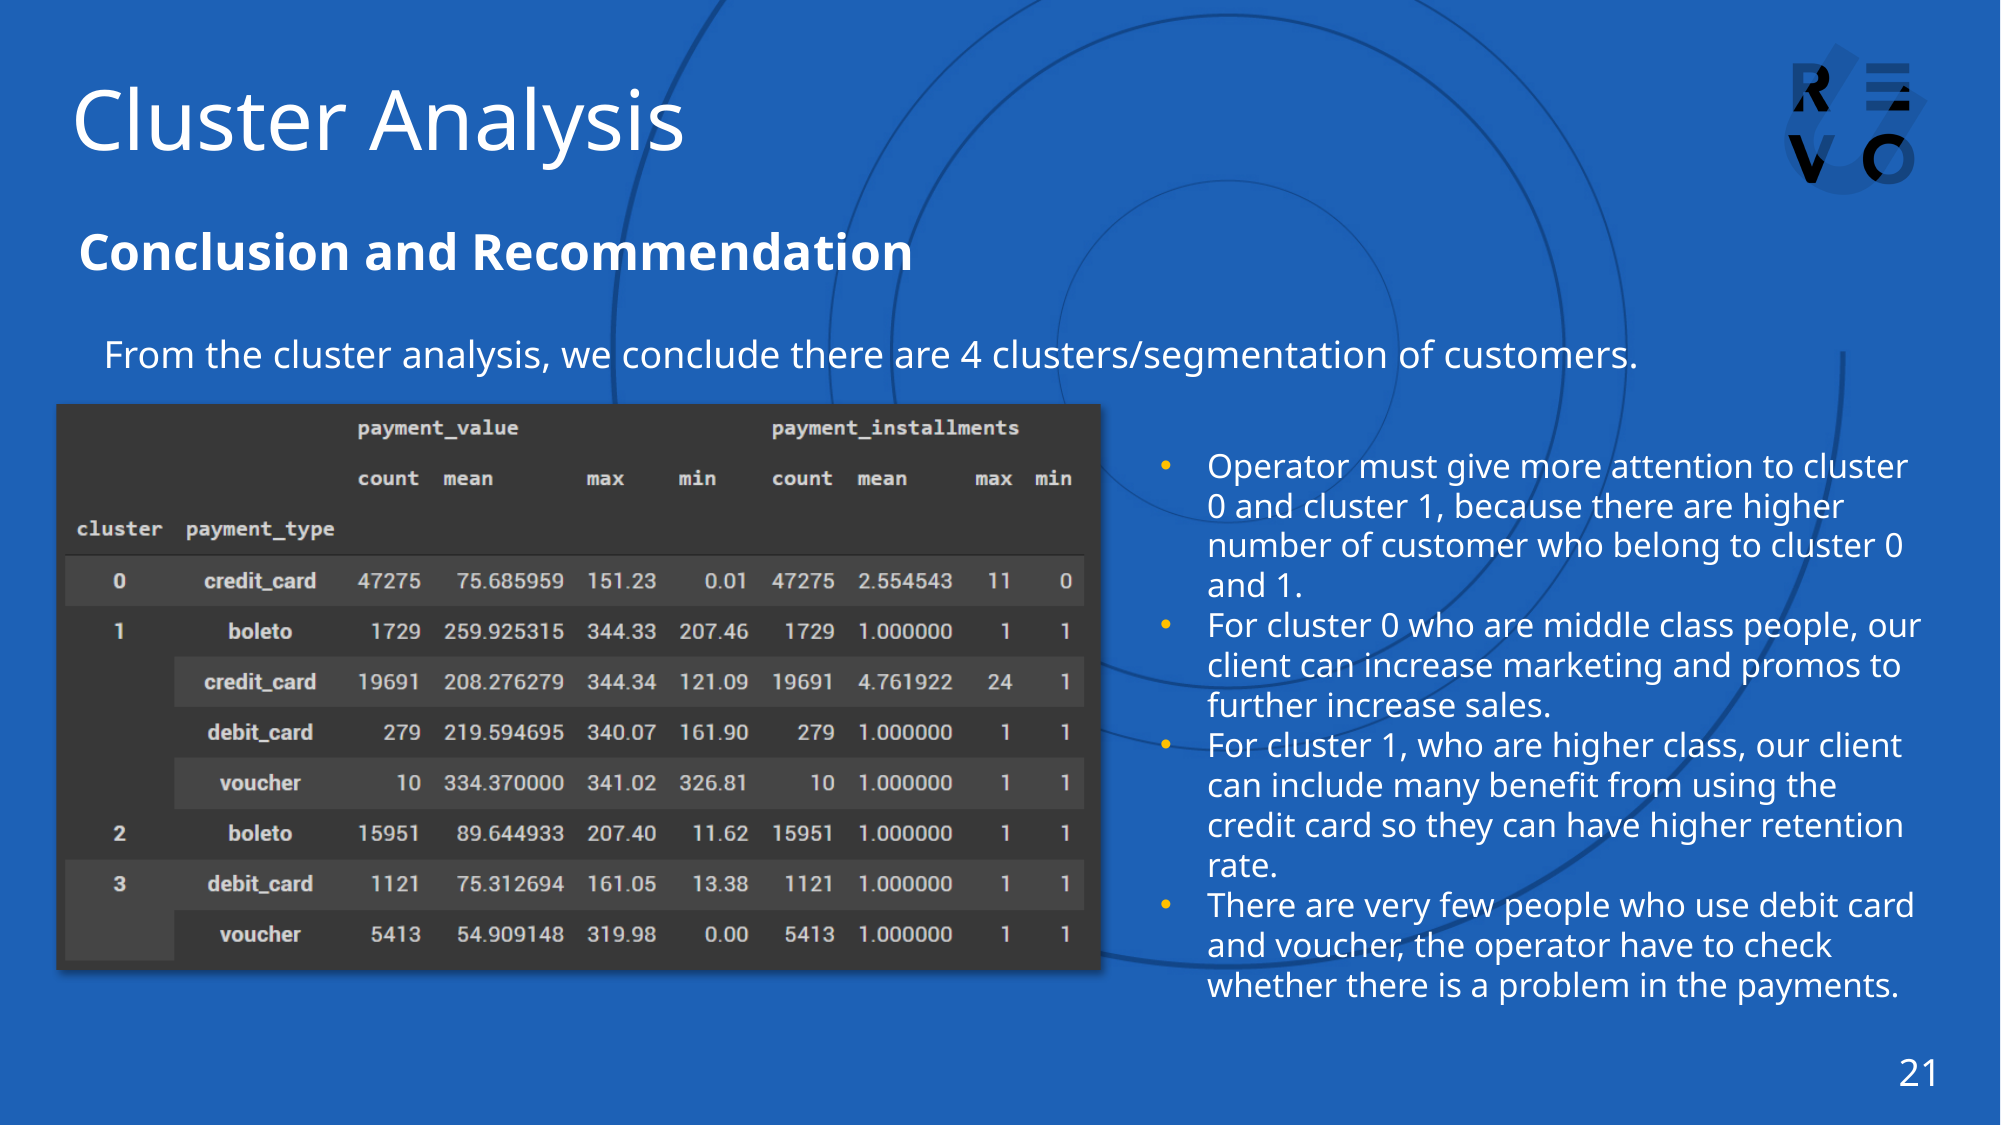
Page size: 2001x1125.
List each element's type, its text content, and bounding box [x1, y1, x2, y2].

text_box From the cluster analysis, we conclude there are 4 clusters/segmentation of customers. [88, 301, 1782, 384]
text_box Operator must give more attention to cluster 0 and cluster 1, because there are higher number of customer who belong to cluster 0 and 1. For cluster 0 who are middle class people, our client can increase marketing and promos to further increase sales. For cluster 1, who are higher class, our client can include many benefit from using the credit card so they can have higher retention rate. There are very few people who use debit card and voucher, the operator have to check whether there is a problem in the payments. [1145, 437, 1944, 1012]
text_box 21 [1878, 1042, 1962, 1116]
title Cluster Analysis [56, 15, 1782, 233]
text_box Conclusion and Recommendation [63, 212, 929, 288]
picture [0, 0, 2001, 1125]
